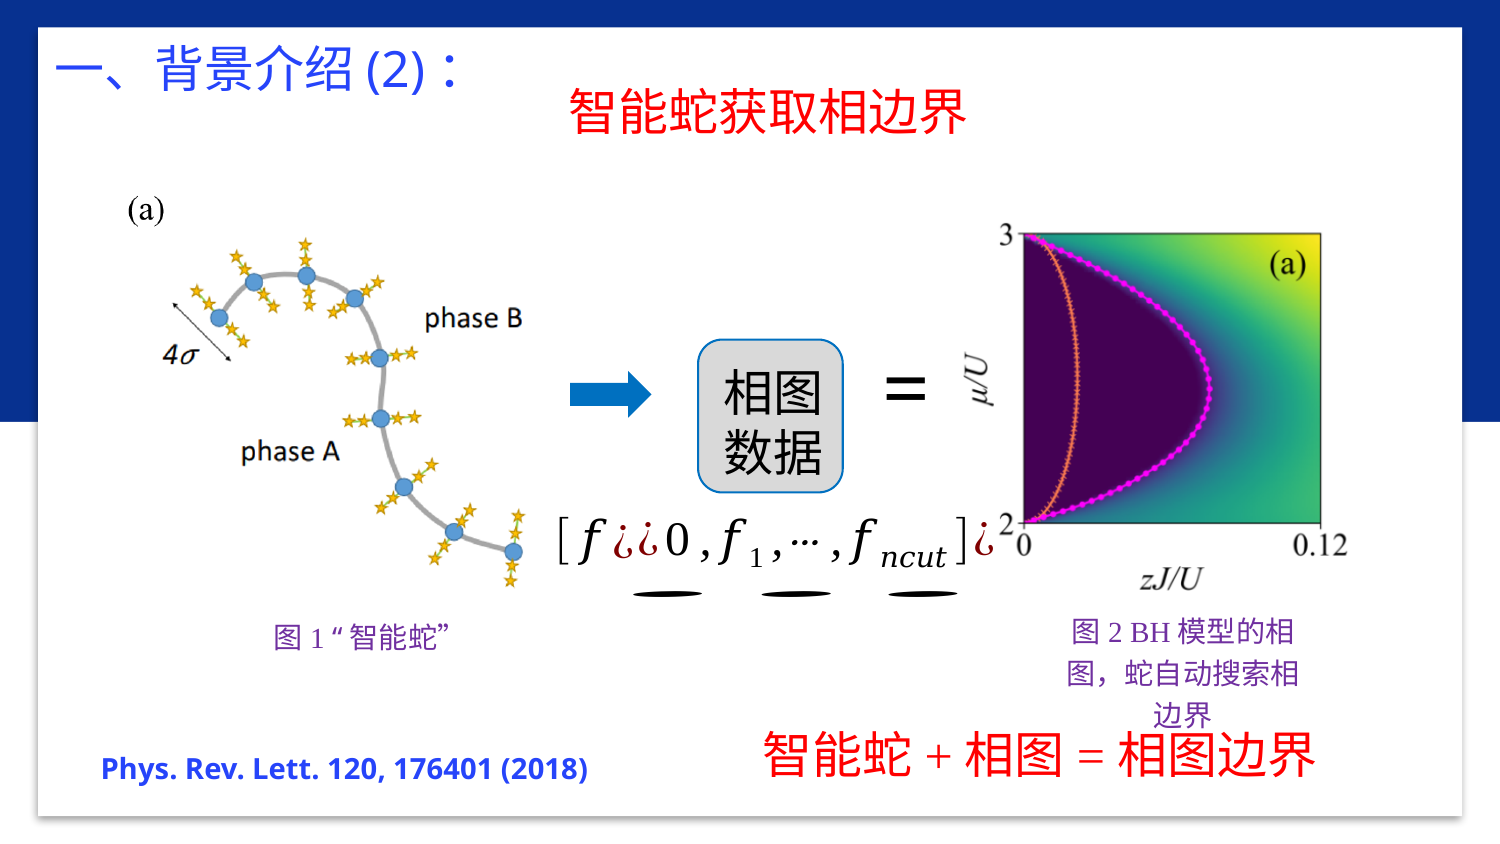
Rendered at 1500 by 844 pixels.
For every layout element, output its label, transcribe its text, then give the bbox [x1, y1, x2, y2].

text_box Phys. Rev. Lett. 120, 176401 (2018) [85, 743, 836, 793]
text_box 图1 “智能蛇” [259, 613, 513, 661]
picture [110, 169, 545, 613]
text_box 智能蛇获取相边界 [416, 71, 1121, 151]
text_box 智能蛇+相图=相图边界 [627, 715, 1453, 791]
text_box [697, 338, 844, 494]
text_box 一、背景介绍(2)： [39, 30, 790, 105]
text_box [570, 370, 652, 418]
text_box 相图 数据 [708, 354, 843, 417]
picture [956, 215, 1356, 604]
text_box 图2 BH模型的相图，蛇自动搜索相边界 [1043, 604, 1323, 697]
text_box = [867, 328, 956, 451]
